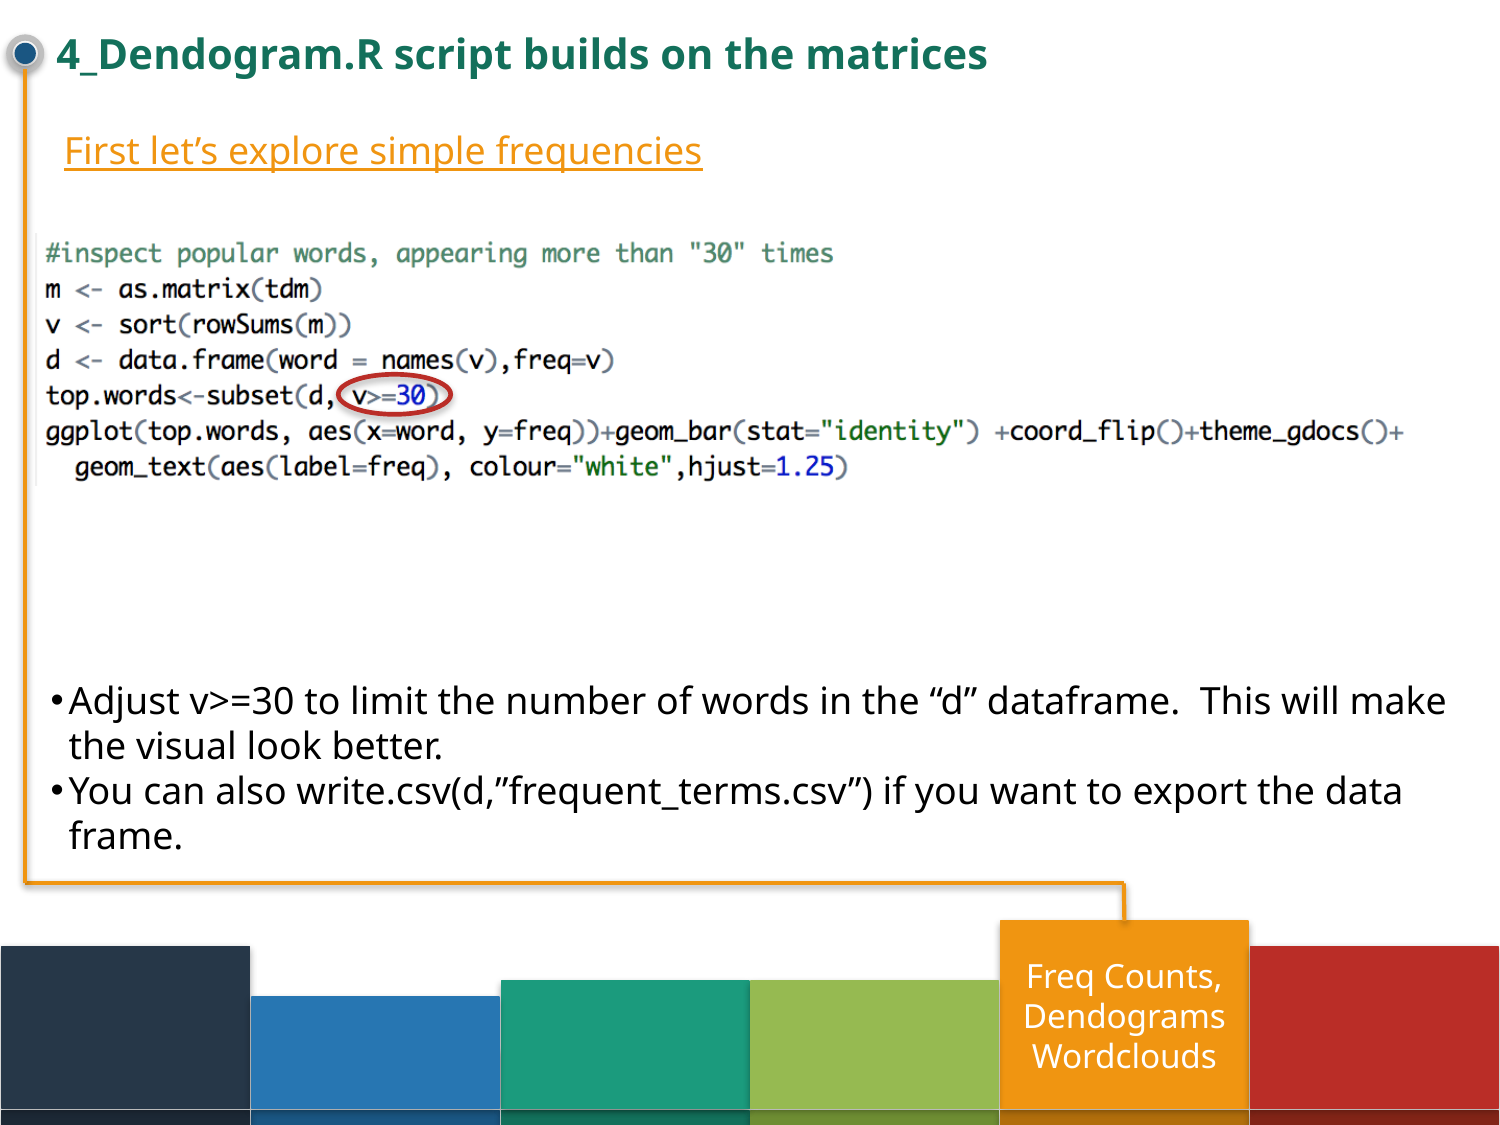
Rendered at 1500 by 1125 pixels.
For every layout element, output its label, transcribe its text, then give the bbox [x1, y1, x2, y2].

title 4_Dendogram.R script builds on the matrices [41, 16, 1461, 91]
text_box [1, 946, 250, 1109]
text_box [501, 980, 749, 1109]
text_box [1250, 946, 1499, 1109]
text_box [750, 980, 999, 1109]
text_box Adjust v>=30 to limit the number of words in the “d” dataframe. This will make the visual look better. You can also write.csv(d,”frequent_terms.csv”) if you want to export the data frame. [35, 669, 1471, 865]
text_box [9, 37, 42, 70]
picture [35, 233, 1418, 487]
text_box [251, 996, 500, 1109]
text_box Setup [685, 117, 817, 177]
text_box First let’s explore simple frequencies [49, 120, 718, 180]
text_box Freq Counts, Dendograms Wordclouds [1000, 920, 1249, 1109]
